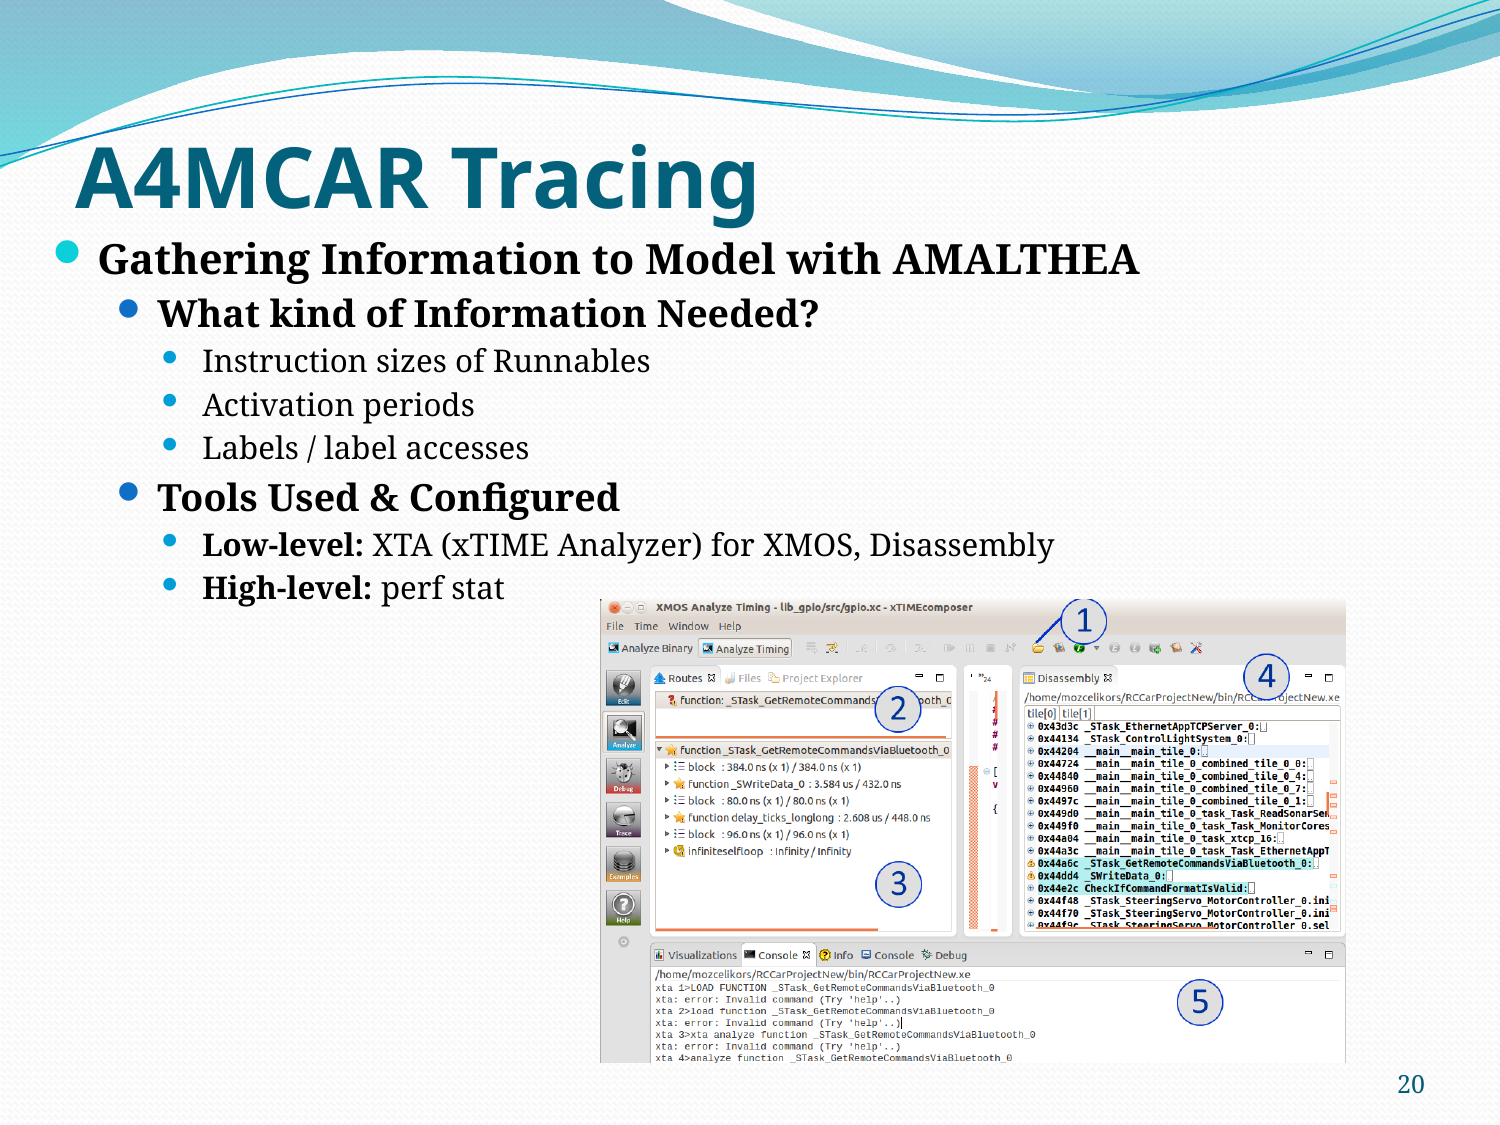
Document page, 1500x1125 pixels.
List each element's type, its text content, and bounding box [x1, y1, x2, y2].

title A4MCAR Tracing [75, 115, 1300, 224]
list Gathering Information to Model with AMALTHEA What kind of Information Needed? Instruction sizes of Runnables Activation periods Labels / label accesses Tools Used & Configured Low-level: XTA (xTIME Analyzer) for XMOS, Disassembly High-level: perf stat [37, 224, 1300, 1125]
picture [599, 599, 1346, 1063]
slide_number 20 [1300, 1042, 1425, 1103]
